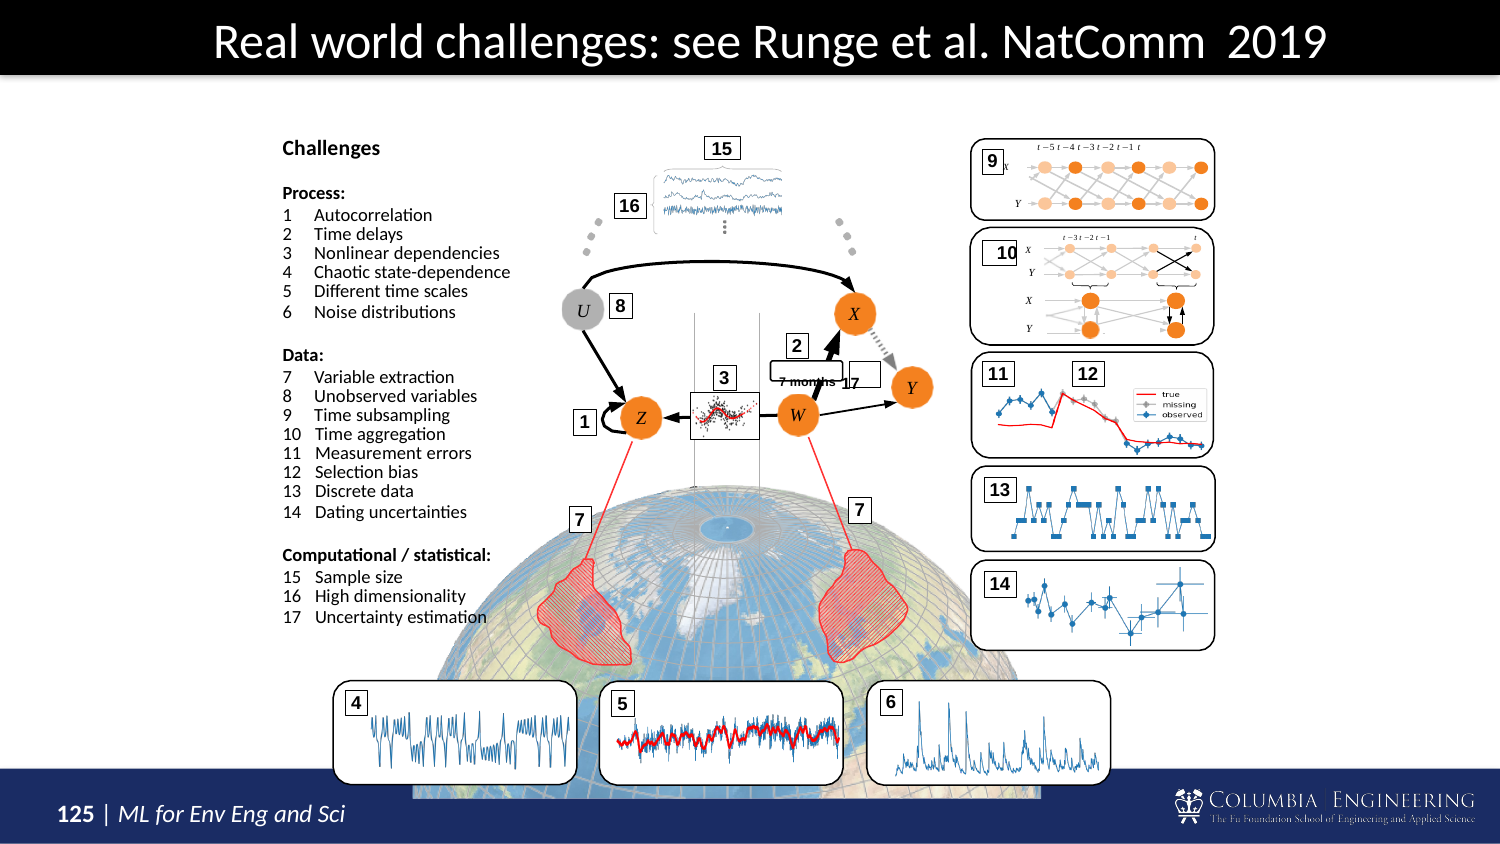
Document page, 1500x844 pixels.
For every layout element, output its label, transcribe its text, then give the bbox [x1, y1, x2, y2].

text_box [628, 165, 795, 236]
text_box Challenges [279, 130, 386, 161]
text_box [412, 137, 1217, 351]
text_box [580, 217, 863, 561]
title Real world challenges: see Runge et al. NatComm 2019 [37, 0, 1500, 110]
text_box Autocorrelation Time delays Nonlinear dependencies Chaotic state-dependence Different time scales Noise distributions [279, 200, 407, 323]
text_box Data: Variable extraction Unobserved variables Time subsampling Time aggregation Measurement errors Selection bias Discrete data Dating uncertainties [279, 339, 326, 523]
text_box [869, 148, 1209, 798]
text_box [1213, 665, 1217, 799]
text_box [970, 350, 1215, 358]
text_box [969, 464, 1224, 657]
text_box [969, 360, 1219, 464]
text_box Process: [279, 177, 351, 200]
text_box Computational / statistical: Sample size High dimensionality Uncertainty estimation [279, 539, 326, 628]
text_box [331, 258, 856, 787]
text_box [1042, 243, 1202, 339]
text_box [338, 679, 863, 787]
